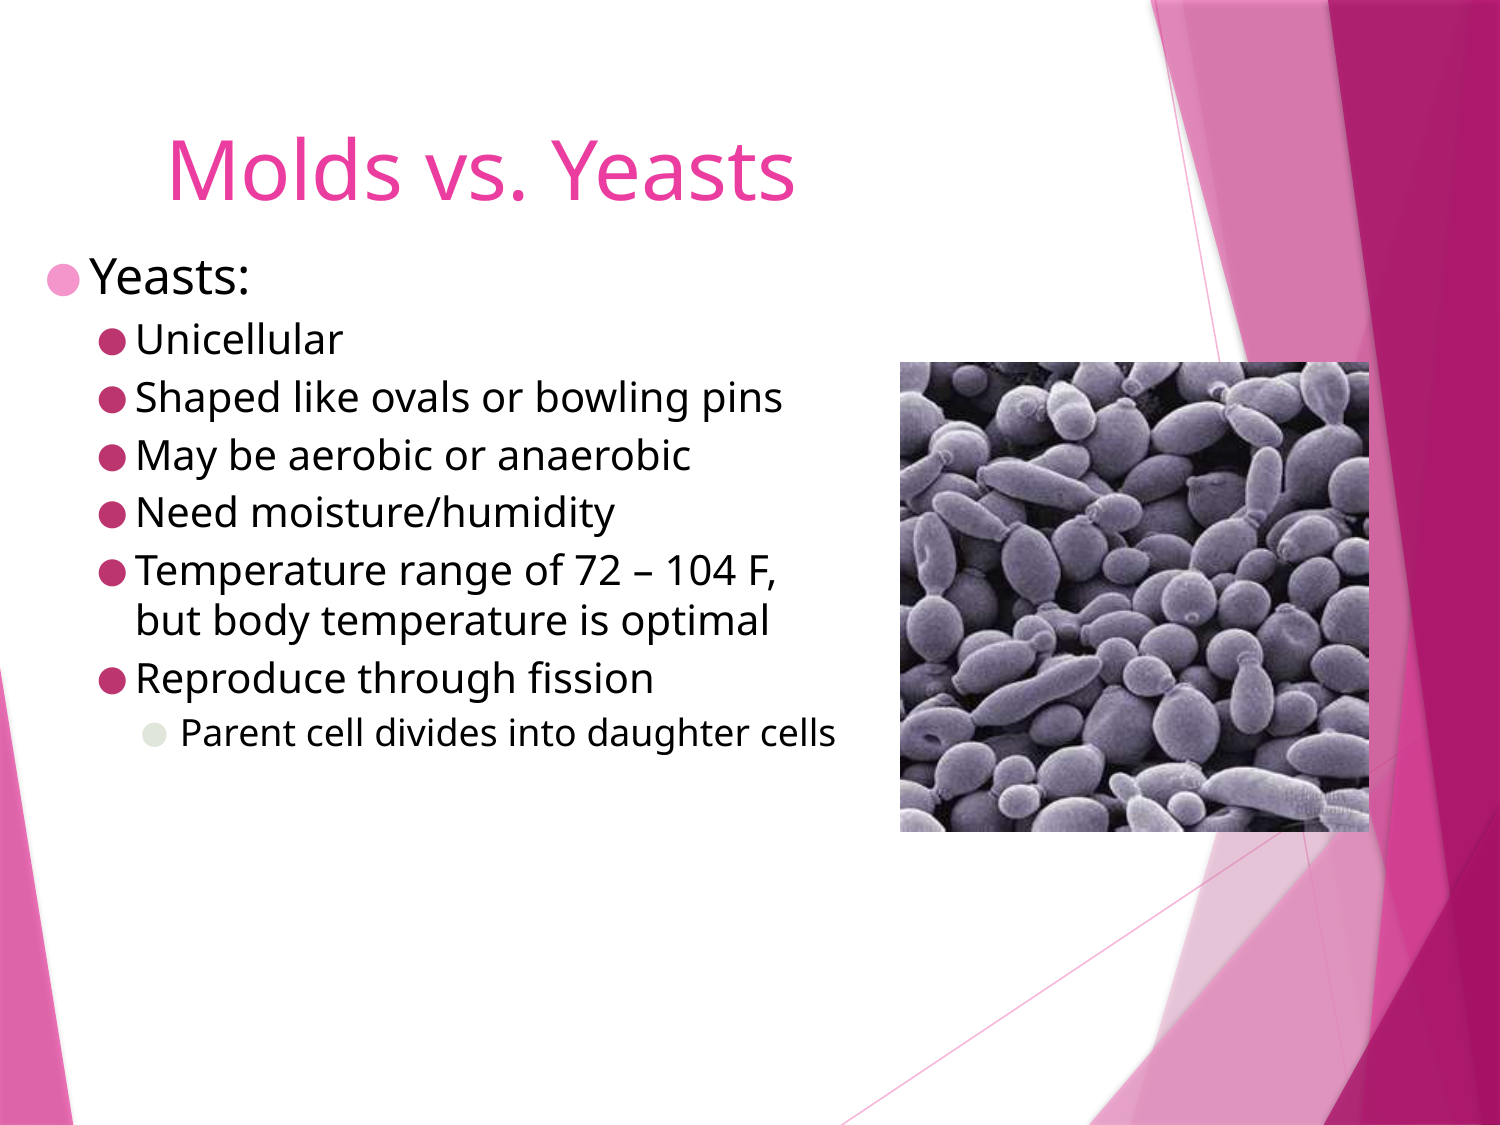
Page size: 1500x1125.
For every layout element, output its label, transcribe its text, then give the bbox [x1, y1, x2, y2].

title Molds vs. Yeasts [150, 45, 1425, 233]
list Yeasts: Unicellular Shaped like ovals or bowling pins May be aerobic or anaerobic Need moisture/humidity Temperature range of 72 – 104 F, but body temperature is optimal Reproduce through fission Parent cell divides into daughter cells [29, 237, 855, 988]
picture [899, 361, 1370, 832]
